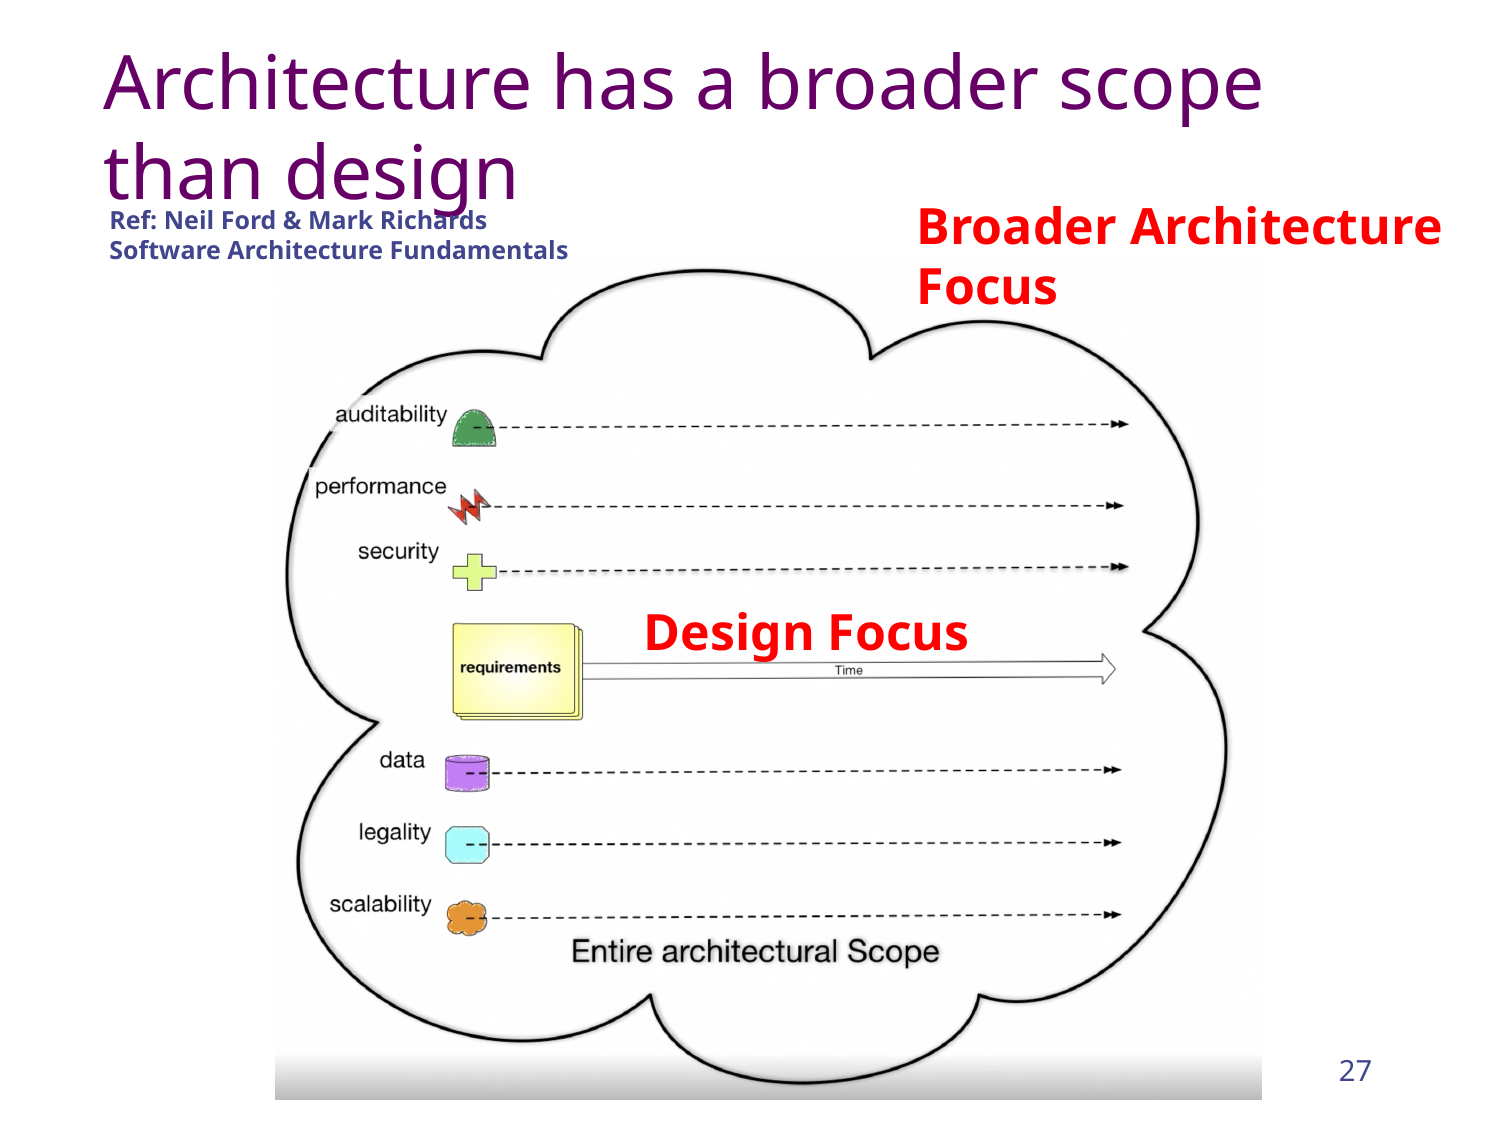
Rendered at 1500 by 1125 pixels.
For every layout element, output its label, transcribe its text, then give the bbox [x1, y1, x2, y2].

title Architecture has a broader scope than design [88, 26, 1449, 215]
slide_number 27 [1265, 1025, 1388, 1100]
text_box Ref: Neil Ford & Mark Richards Software Architecture Fundamentals [94, 197, 585, 272]
text_box Broader Architecture Focus [901, 187, 1458, 323]
picture [274, 255, 1262, 1101]
